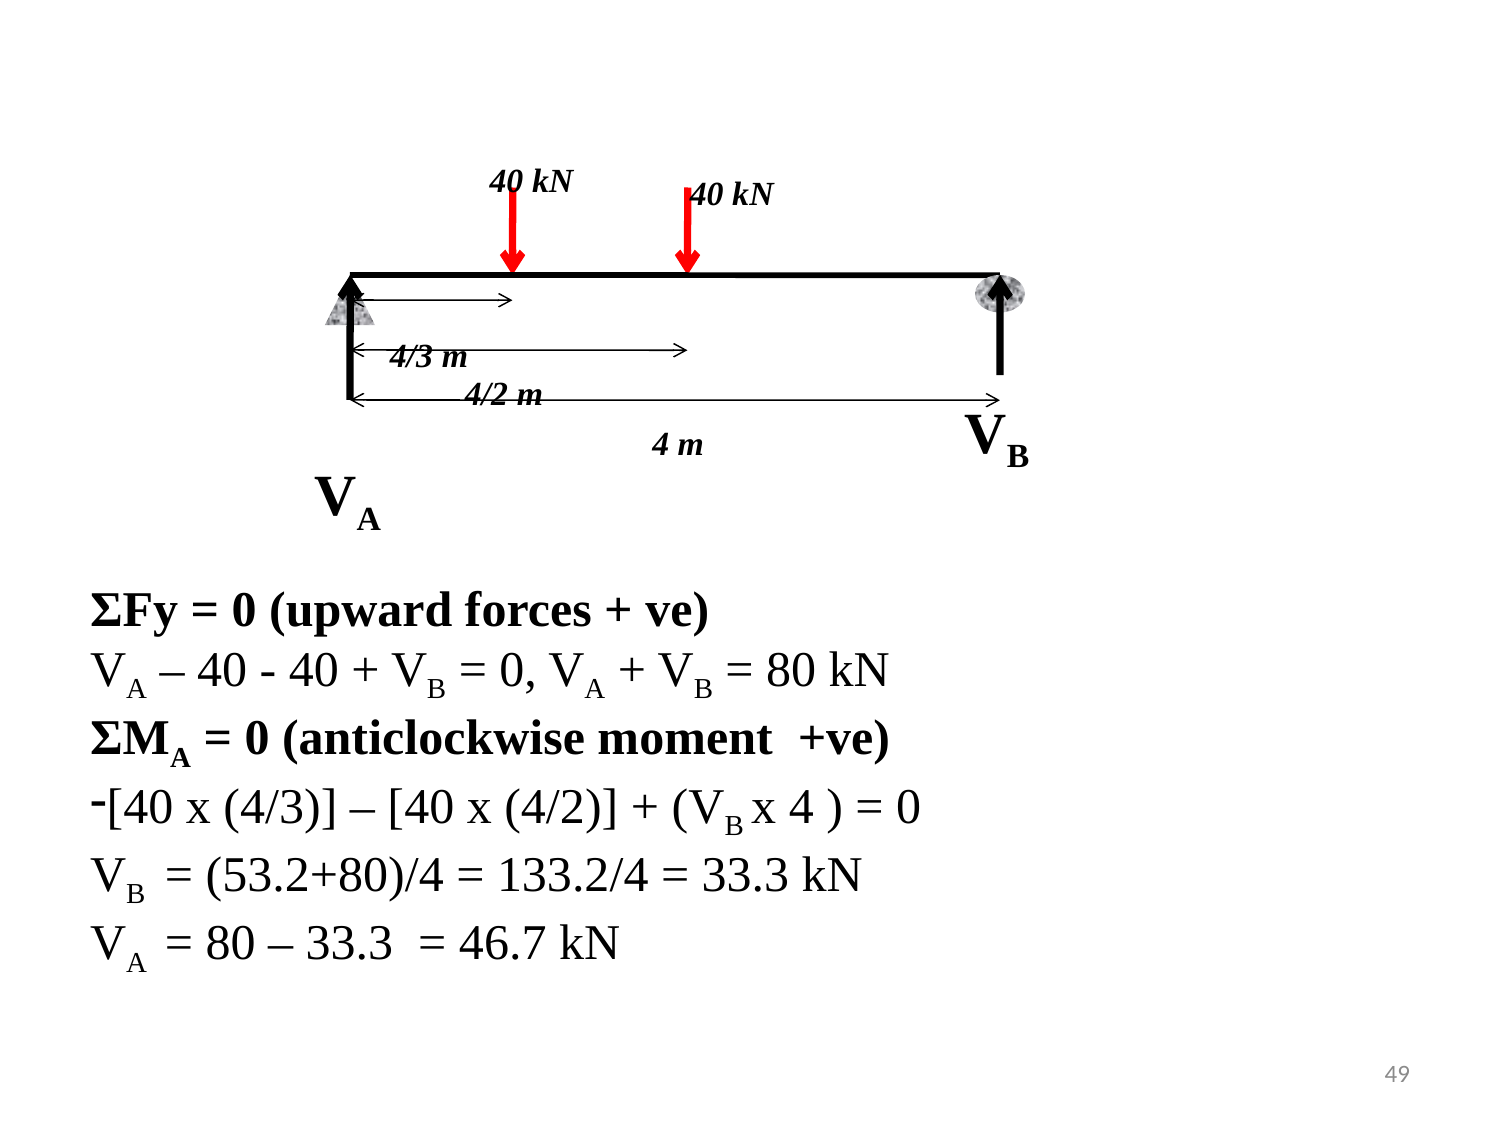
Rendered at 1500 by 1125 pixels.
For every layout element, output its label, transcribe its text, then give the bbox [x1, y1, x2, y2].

text_box ΣFy = 0 (upward forces + ve) VA – 40 - 40 + VB = 0, VA + VB = 80 kN ΣMA = 0 (anticlockwise moment +ve) [40 x (4/3)] – [40 x (4/2)] + (VB x 4 ) = 0 VB = (53.2+80)/4 = 133.2/4 = 33.3 kN VA = 80 – 33.3 = 46.7 kN [74, 568, 1438, 1046]
slide_number 49 [1074, 1042, 1425, 1103]
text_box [324, 112, 669, 388]
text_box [679, 112, 1026, 388]
text_box VA [300, 450, 413, 545]
text_box VB [950, 387, 1063, 482]
text_box 4 m [637, 396, 669, 470]
text_box 4 m [679, 396, 788, 470]
